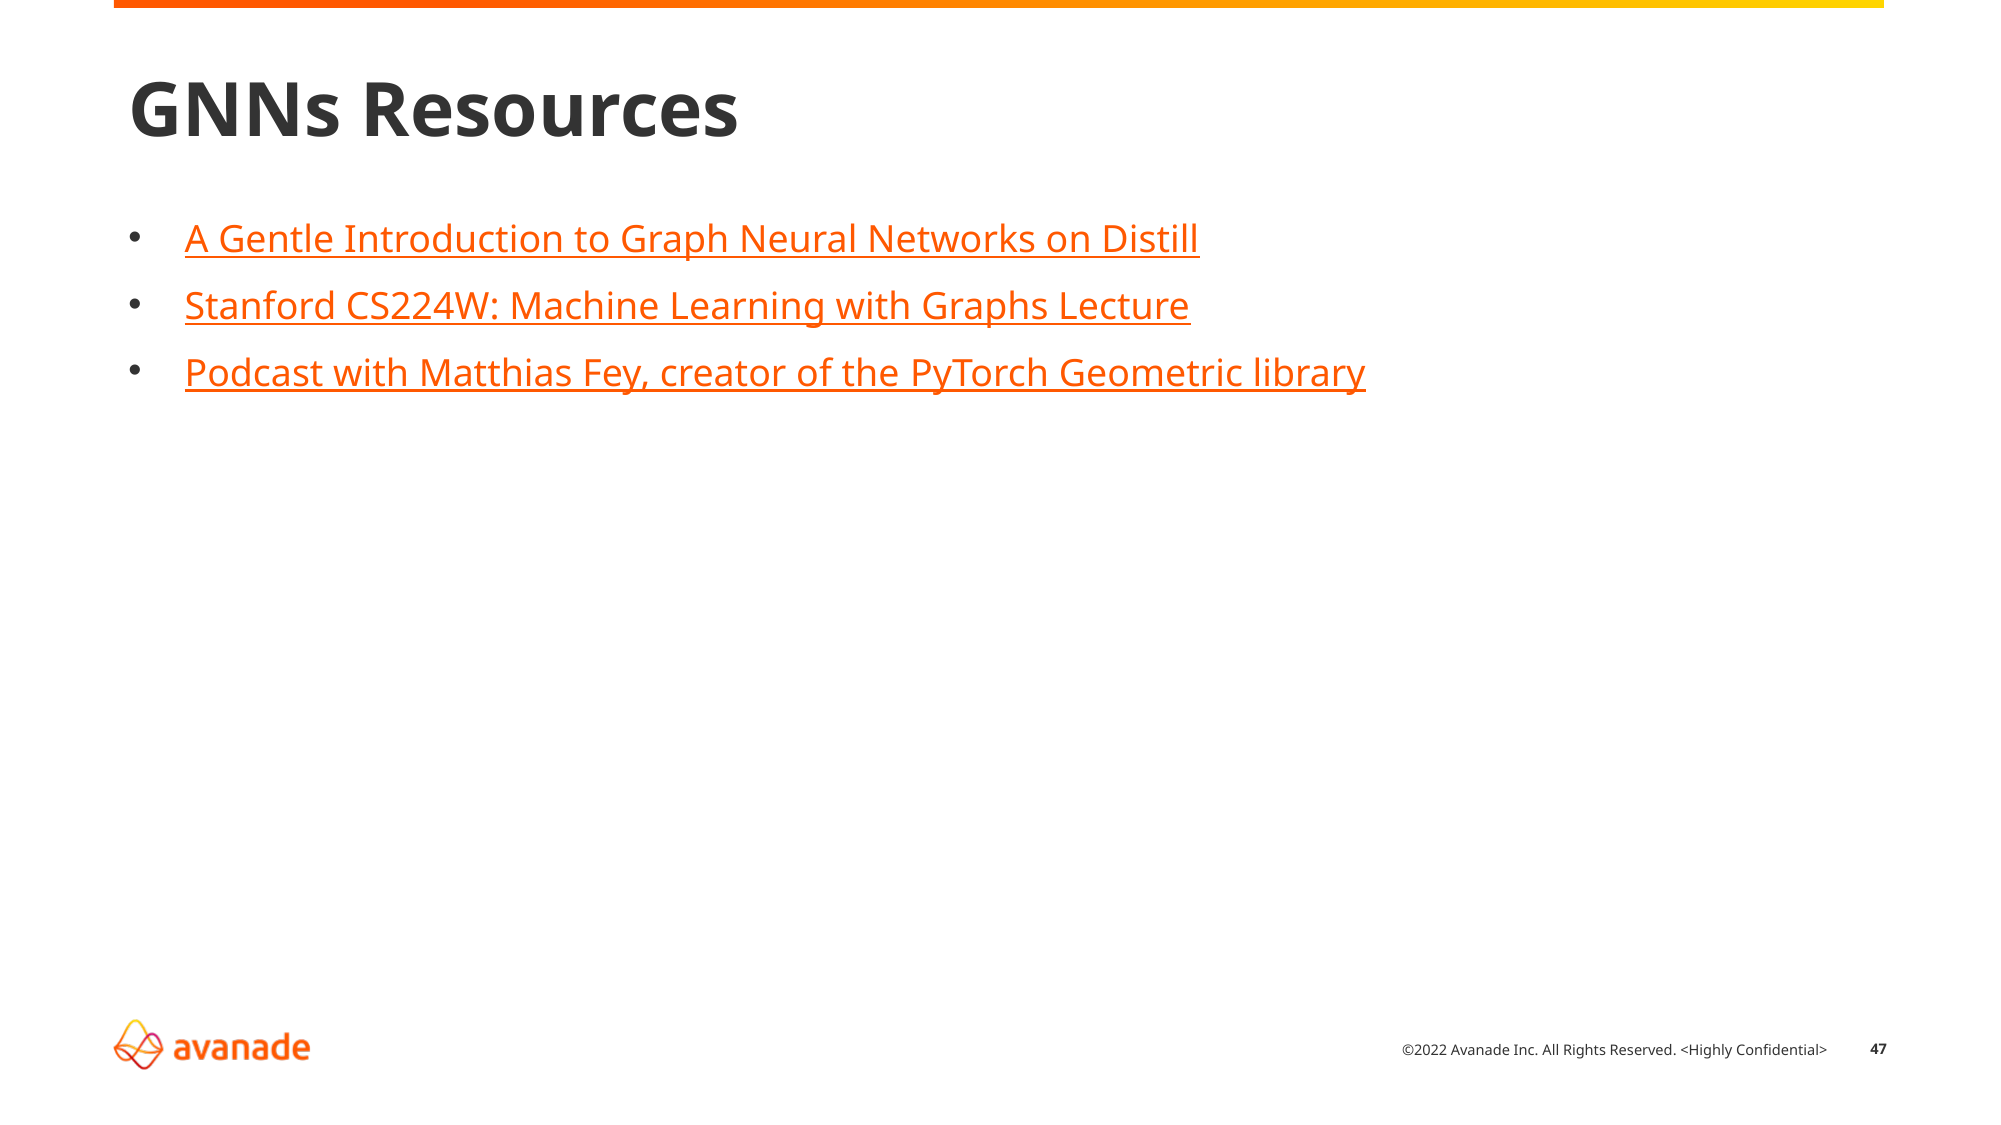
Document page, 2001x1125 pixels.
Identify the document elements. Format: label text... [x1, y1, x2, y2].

title GNNs Resources [113, 64, 1883, 208]
list A Gentle Introduction to Graph Neural Networks on Distill Stanford CS224W: Machine Learning with Graphs Lecture Podcast with Matthias Fey, creator of the PyTorch Geometric library [113, 208, 1883, 923]
picture [93, 999, 339, 1090]
